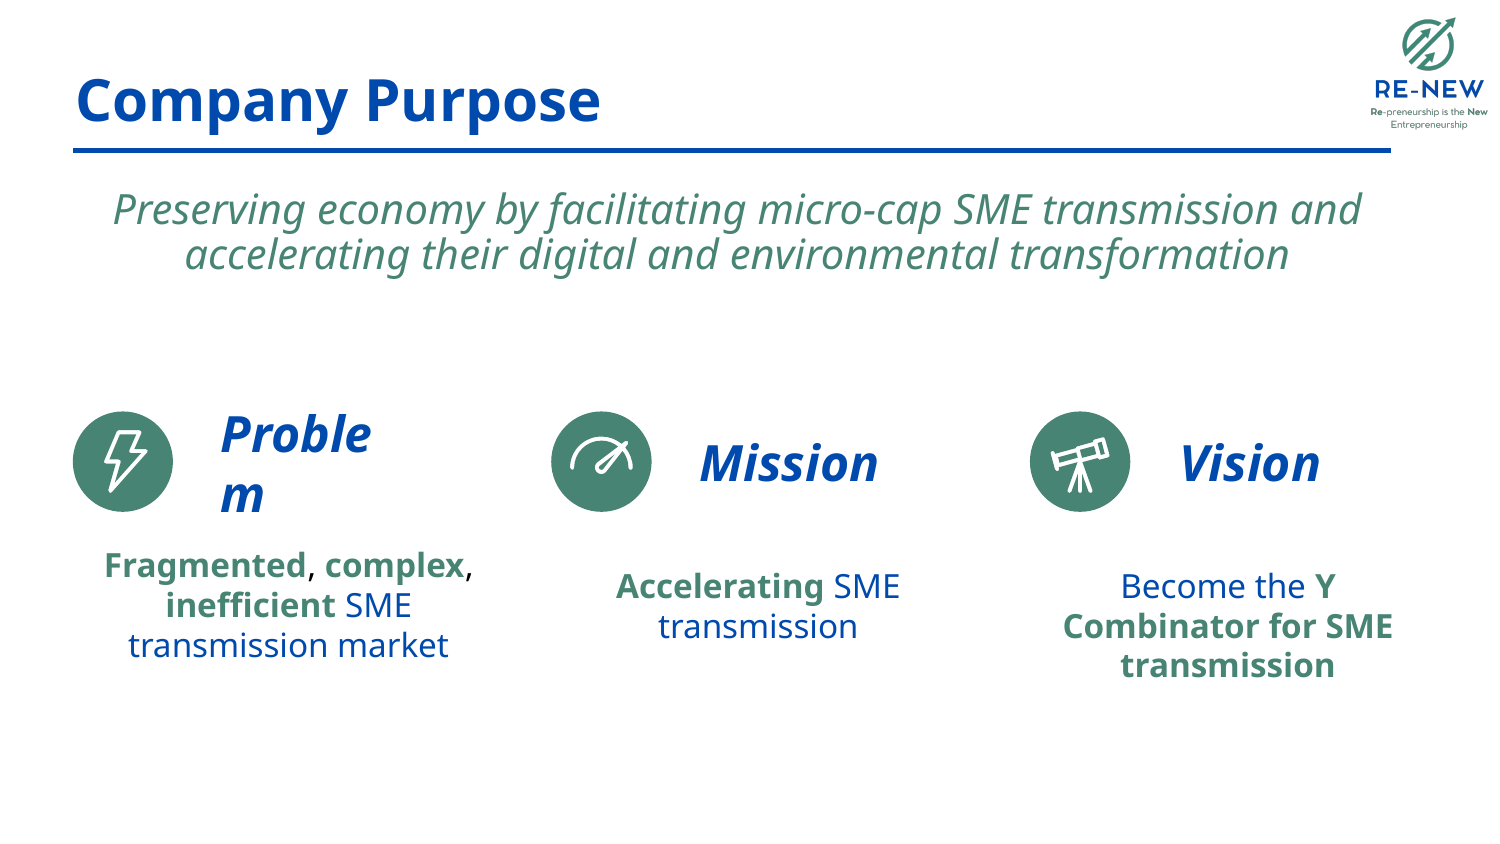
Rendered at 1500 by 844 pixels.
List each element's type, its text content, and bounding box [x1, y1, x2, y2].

picture [1357, 6, 1495, 136]
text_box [1029, 411, 1392, 513]
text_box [551, 411, 912, 513]
text_box Preserving economy by facilitating micro-cap SME transmission and accelerating their digital and environmental transformation [55, 170, 1420, 297]
text_box Accelerating SME transmission [542, 557, 975, 653]
title Company Purpose [64, 42, 1358, 164]
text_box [72, 411, 433, 513]
text_box Become the Y Combinator for SME transmission [1012, 557, 1445, 693]
text_box Fragmented, complex, inefficient SME transmission market [72, 537, 505, 672]
